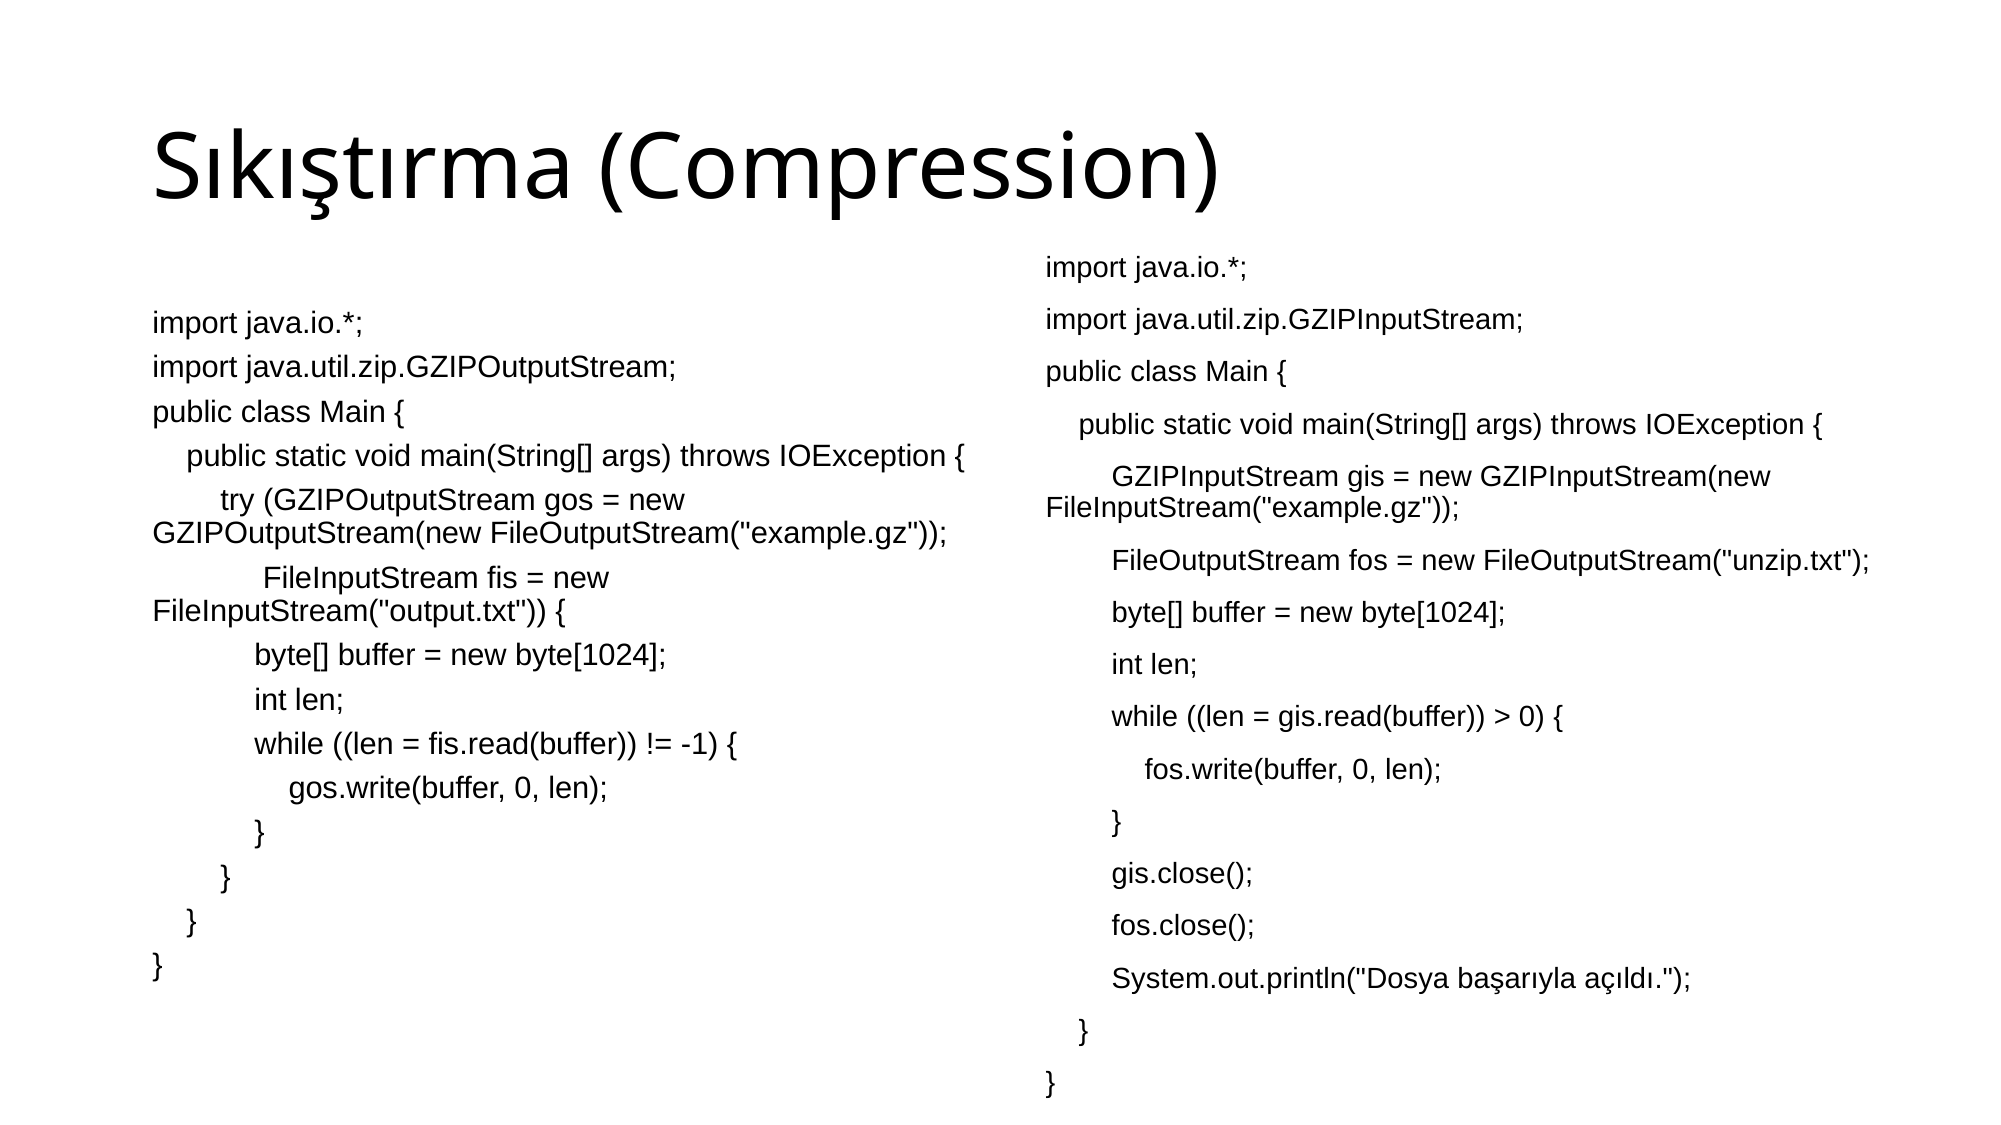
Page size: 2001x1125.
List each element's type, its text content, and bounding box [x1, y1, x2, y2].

list import java.io.*; import java.util.zip.GZIPOutputStream; public class Main { public static void main(String[] args) throws IOException { try (GZIPOutputStream gos = new GZIPOutputStream(new FileOutputStream("example.gz")); FileInputStream fis = new FileInputStream("output.txt")) { byte[] buffer = new byte[1024]; int len; while ((len = fis.read(buffer)) != -1) { gos.write(buffer, 0, len); } } } } [137, 299, 988, 1014]
title Sıkıştırma (Compression) [137, 59, 1863, 278]
list import java.io.*; import java.util.zip.GZIPInputStream; public class Main { public static void main(String[] args) throws IOException { GZIPInputStream gis = new GZIPInputStream(new FileInputStream("example.gz")); FileOutputStream fos = new FileOutputStream("unzip.txt"); byte[] buffer = new byte[1024]; int len; while ((len = gis.read(buffer)) > 0) { fos.write(buffer, 0, len); } gis.close(); fos.close(); System.out.println("Dosya başarıyla açıldı."); } } [1030, 244, 1943, 1068]
